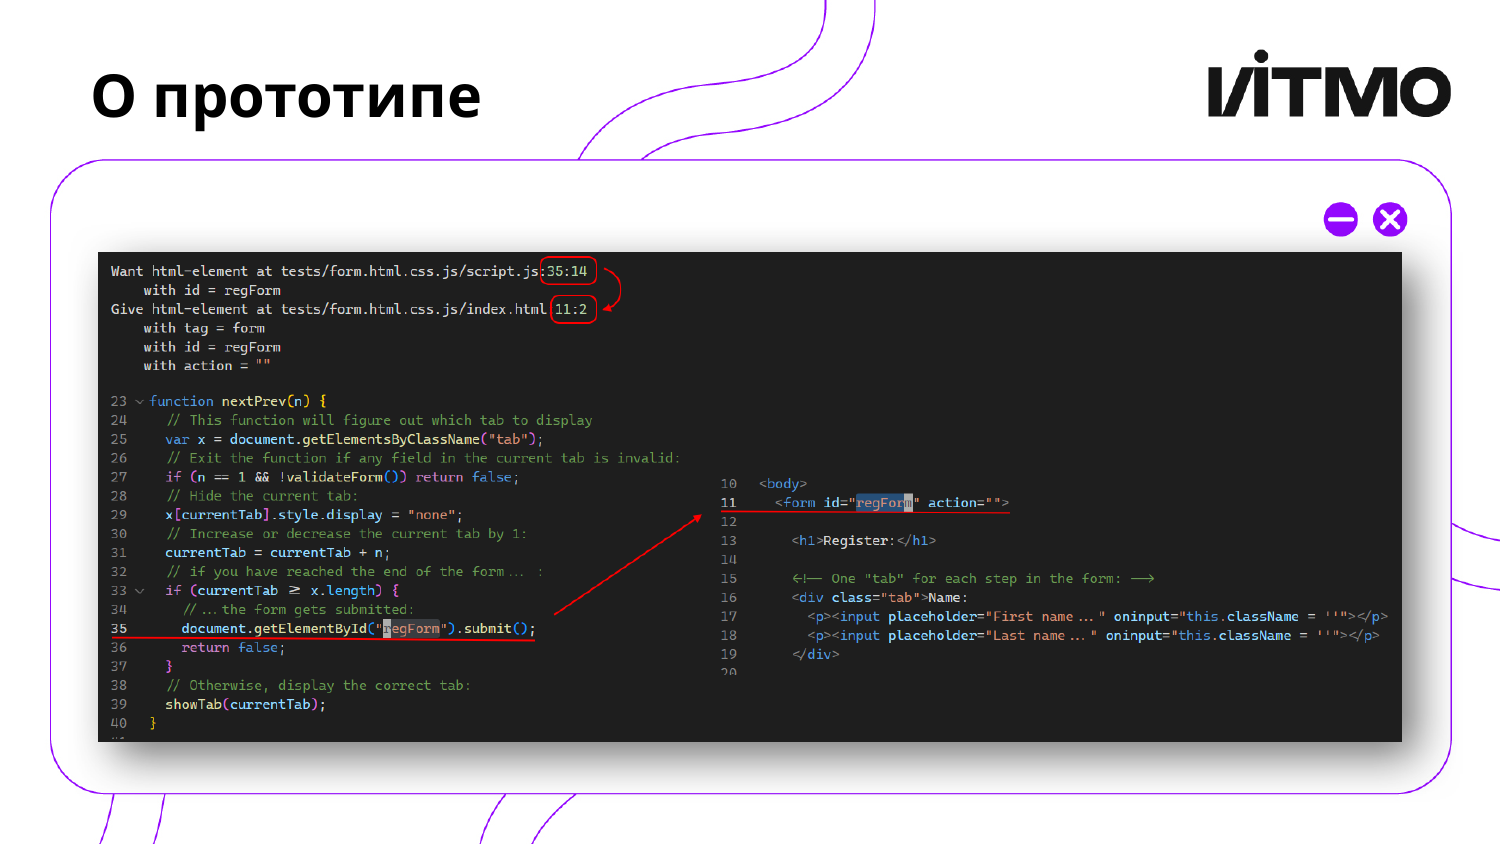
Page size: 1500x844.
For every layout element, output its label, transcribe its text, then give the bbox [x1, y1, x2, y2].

picture [0, 0, 1500, 844]
title О прототипе [75, 50, 1195, 137]
